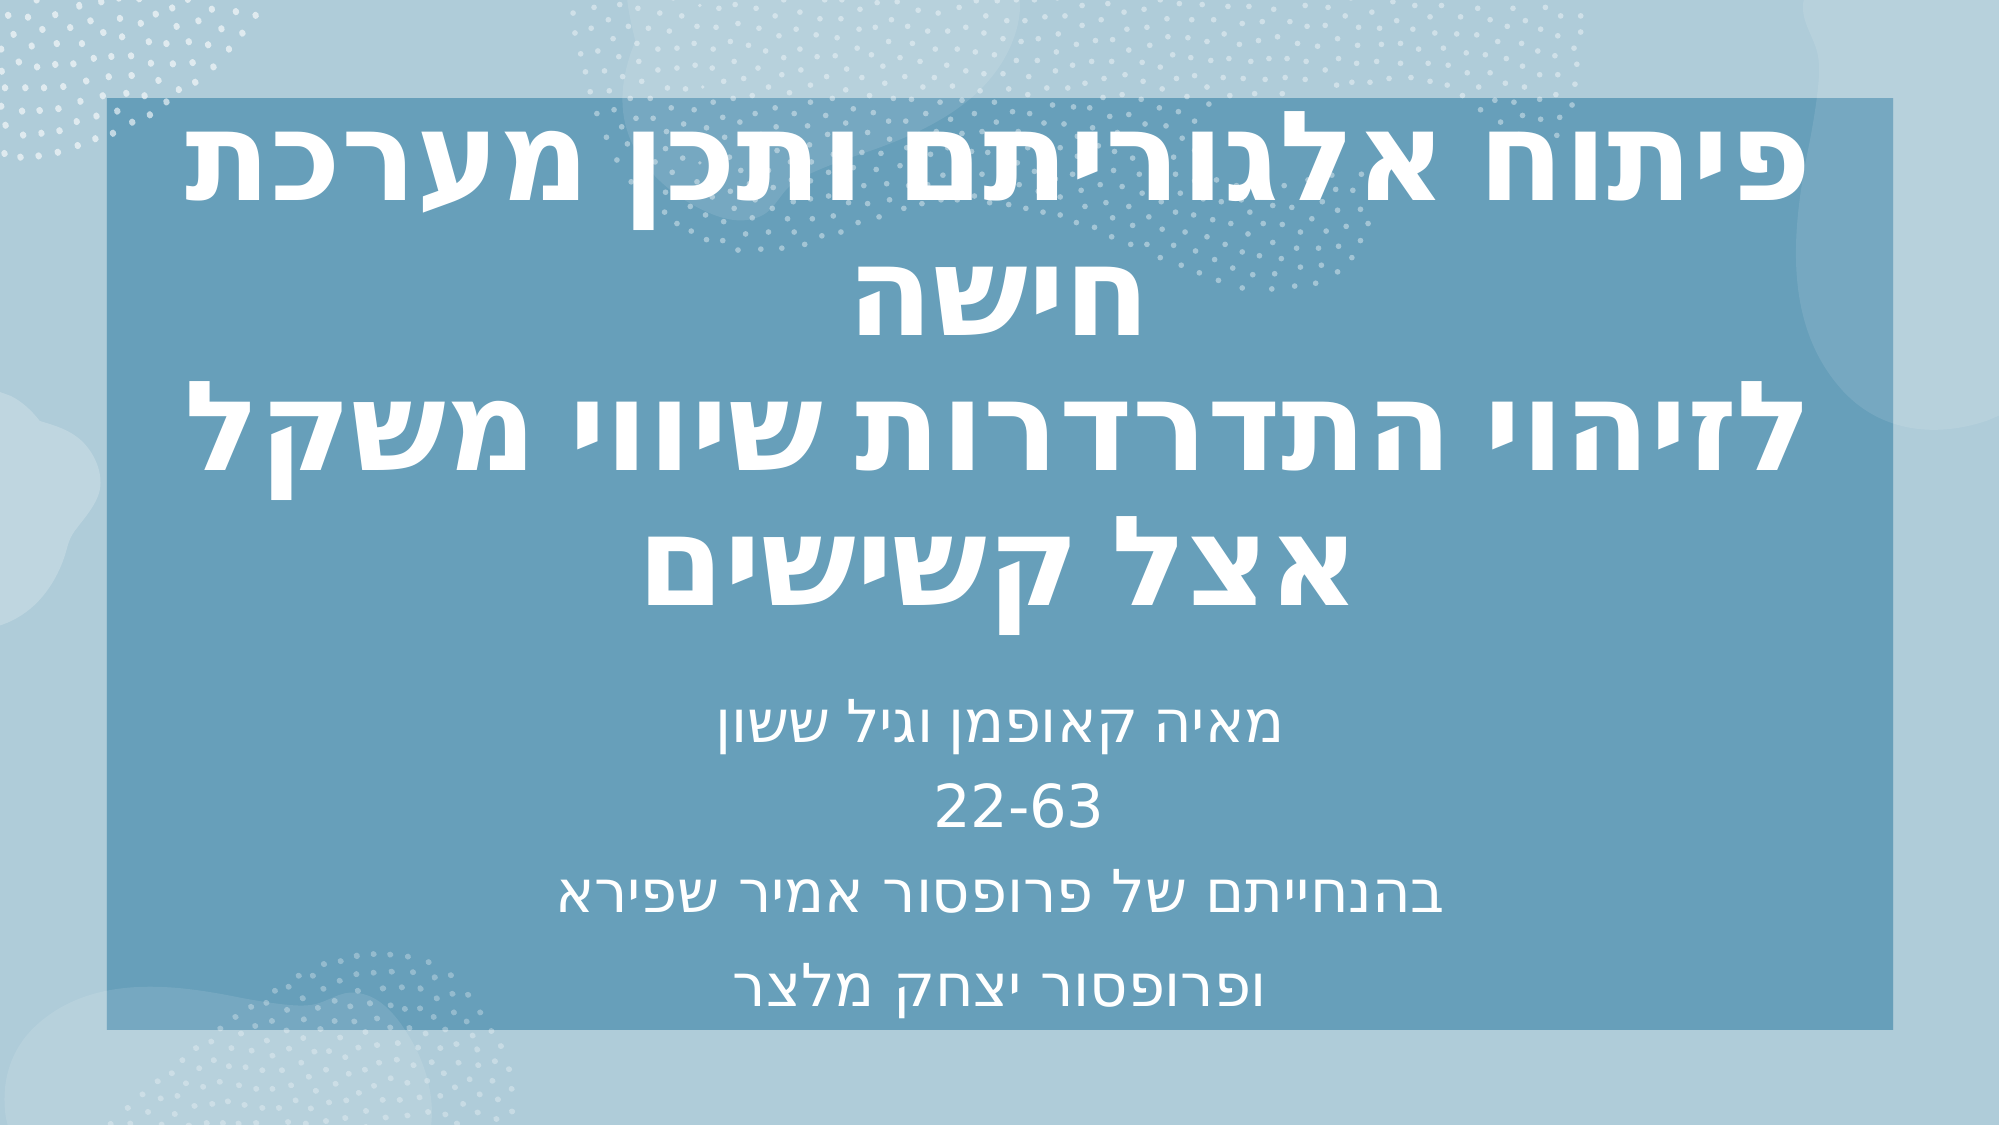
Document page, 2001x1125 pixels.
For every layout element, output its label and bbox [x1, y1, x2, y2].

text_box [0, 0, 2000, 1125]
